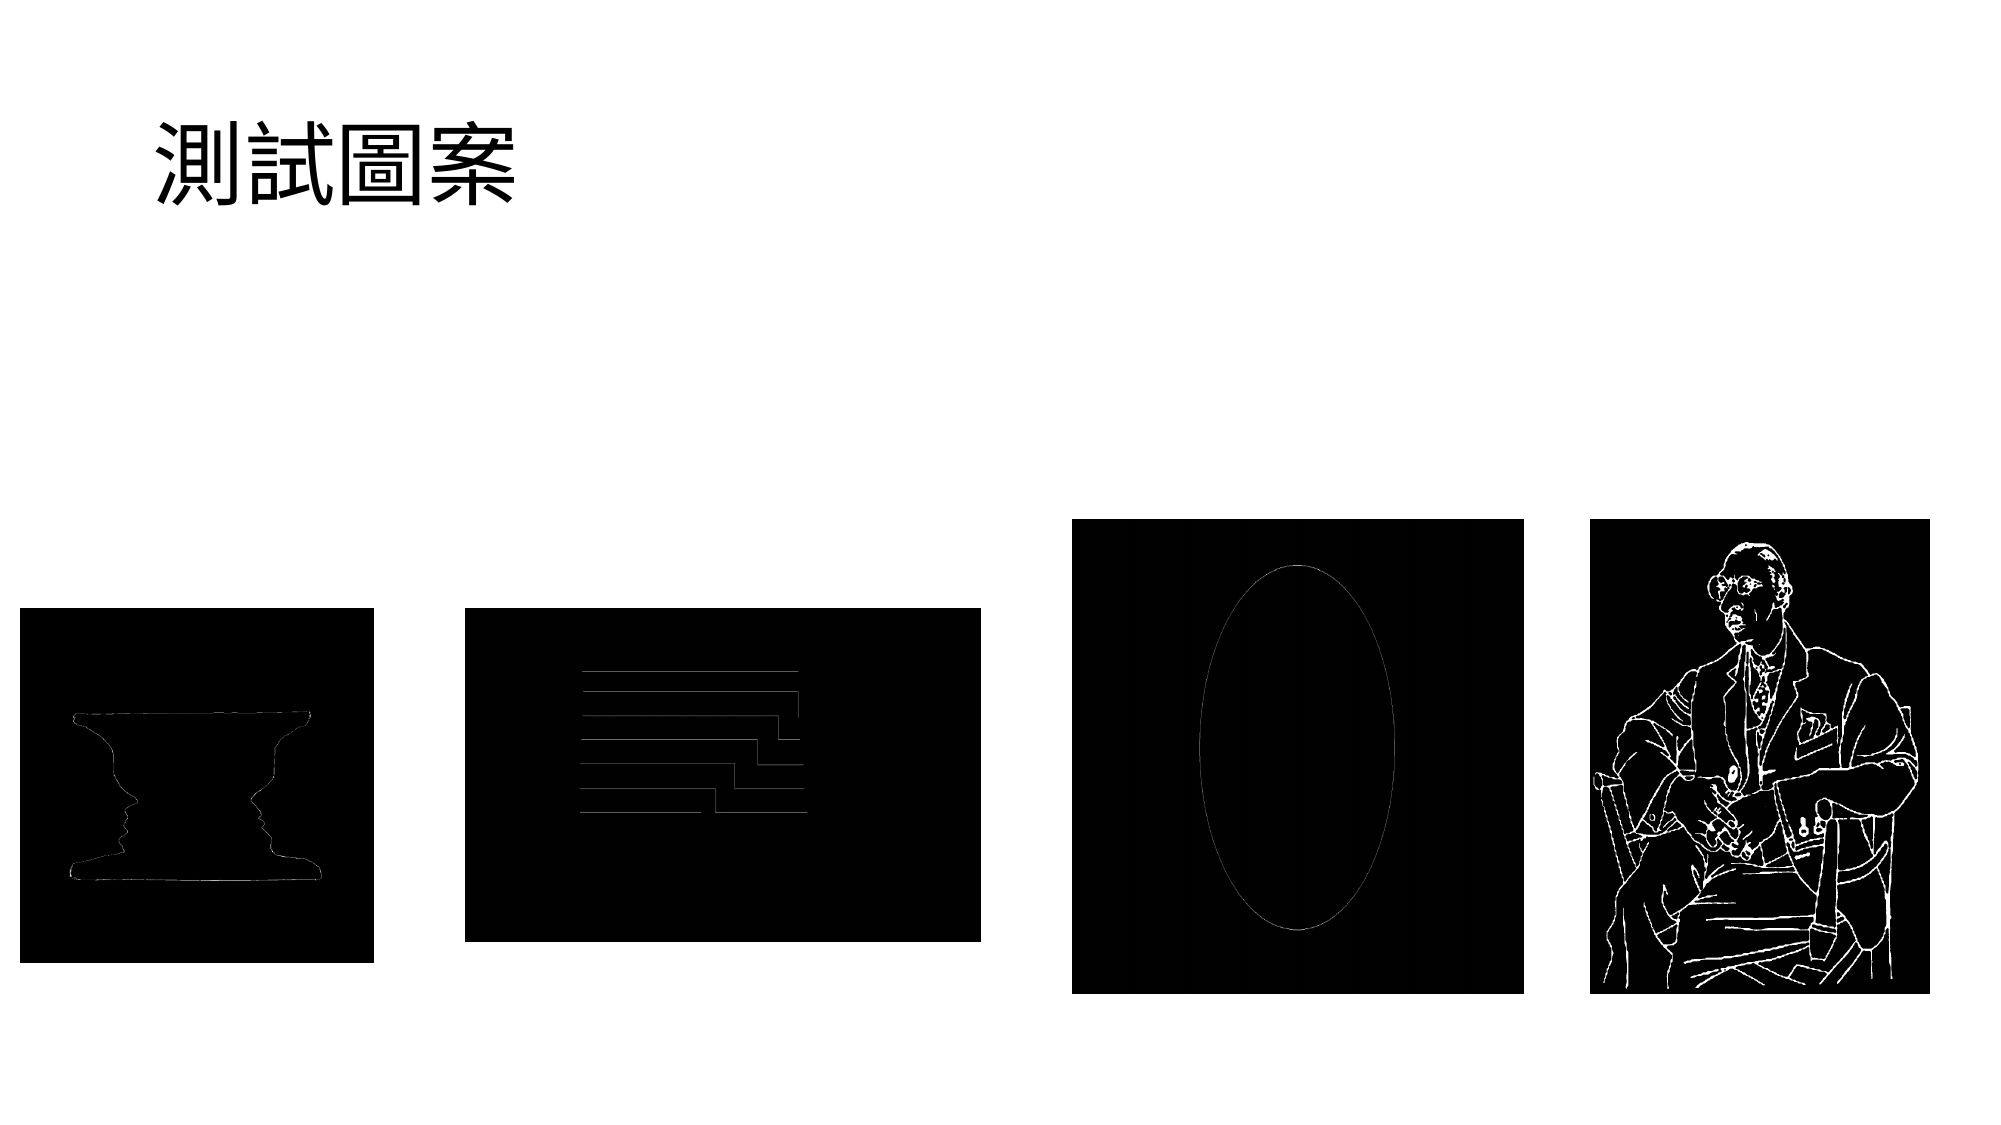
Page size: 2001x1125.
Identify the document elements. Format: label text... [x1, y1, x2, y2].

picture [1072, 519, 1524, 994]
picture [464, 608, 981, 943]
title 測試圖案 [137, 59, 1863, 278]
picture [20, 608, 374, 963]
picture [1590, 519, 1930, 994]
